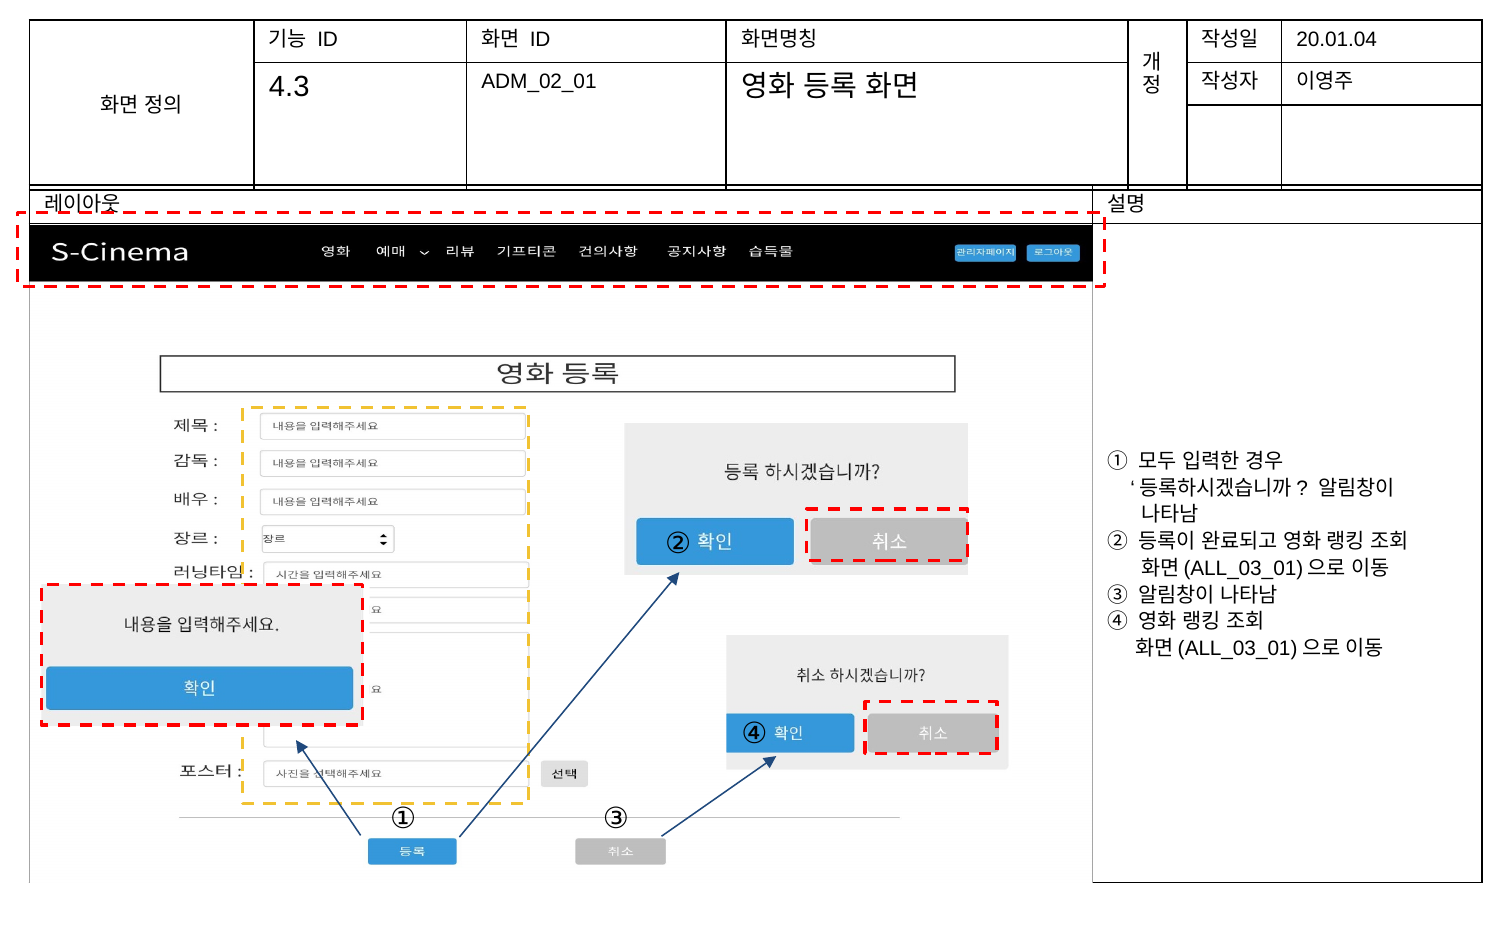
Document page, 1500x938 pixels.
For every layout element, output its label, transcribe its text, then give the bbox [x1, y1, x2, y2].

table_cell ① 모두 입력한 경우 ‘등록하시겠습니까? 알림창이 나타남 ② 등록이 완료되고 영화 랭킹 조회 화면(ALL_03_01)으로 이동 ③ 알림창이 나타남 ④ 영화 랭킹 조회 화면(ALL_03_01)으로 이동 [1096, 224, 1481, 882]
table_cell [1188, 106, 1281, 184]
table_cell 4.3 [255, 63, 466, 184]
table_header 기능 ID [255, 21, 466, 62]
table_header 작성일 [1188, 21, 1281, 62]
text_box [459, 571, 680, 838]
table_header 개정 [1129, 21, 1186, 184]
table_header 화면 ID [467, 21, 725, 62]
table_cell 이영주 [1282, 63, 1481, 104]
table_header 레이아웃 [30, 186, 1092, 212]
table_cell ADM_02_01 [467, 63, 725, 184]
table_cell [1282, 106, 1481, 184]
picture [29, 224, 1093, 885]
table_cell 영화 등록 화면 [727, 63, 1127, 184]
table_header 20.01.04 [1282, 21, 1481, 62]
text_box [684, 755, 777, 837]
table_header 설명 [1093, 186, 1481, 223]
table_header 화면명칭 [727, 21, 1127, 62]
table_cell 작성자 [1188, 63, 1281, 104]
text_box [295, 739, 361, 836]
table_header 화면 정의 [30, 21, 253, 184]
text_box [17, 212, 1105, 287]
